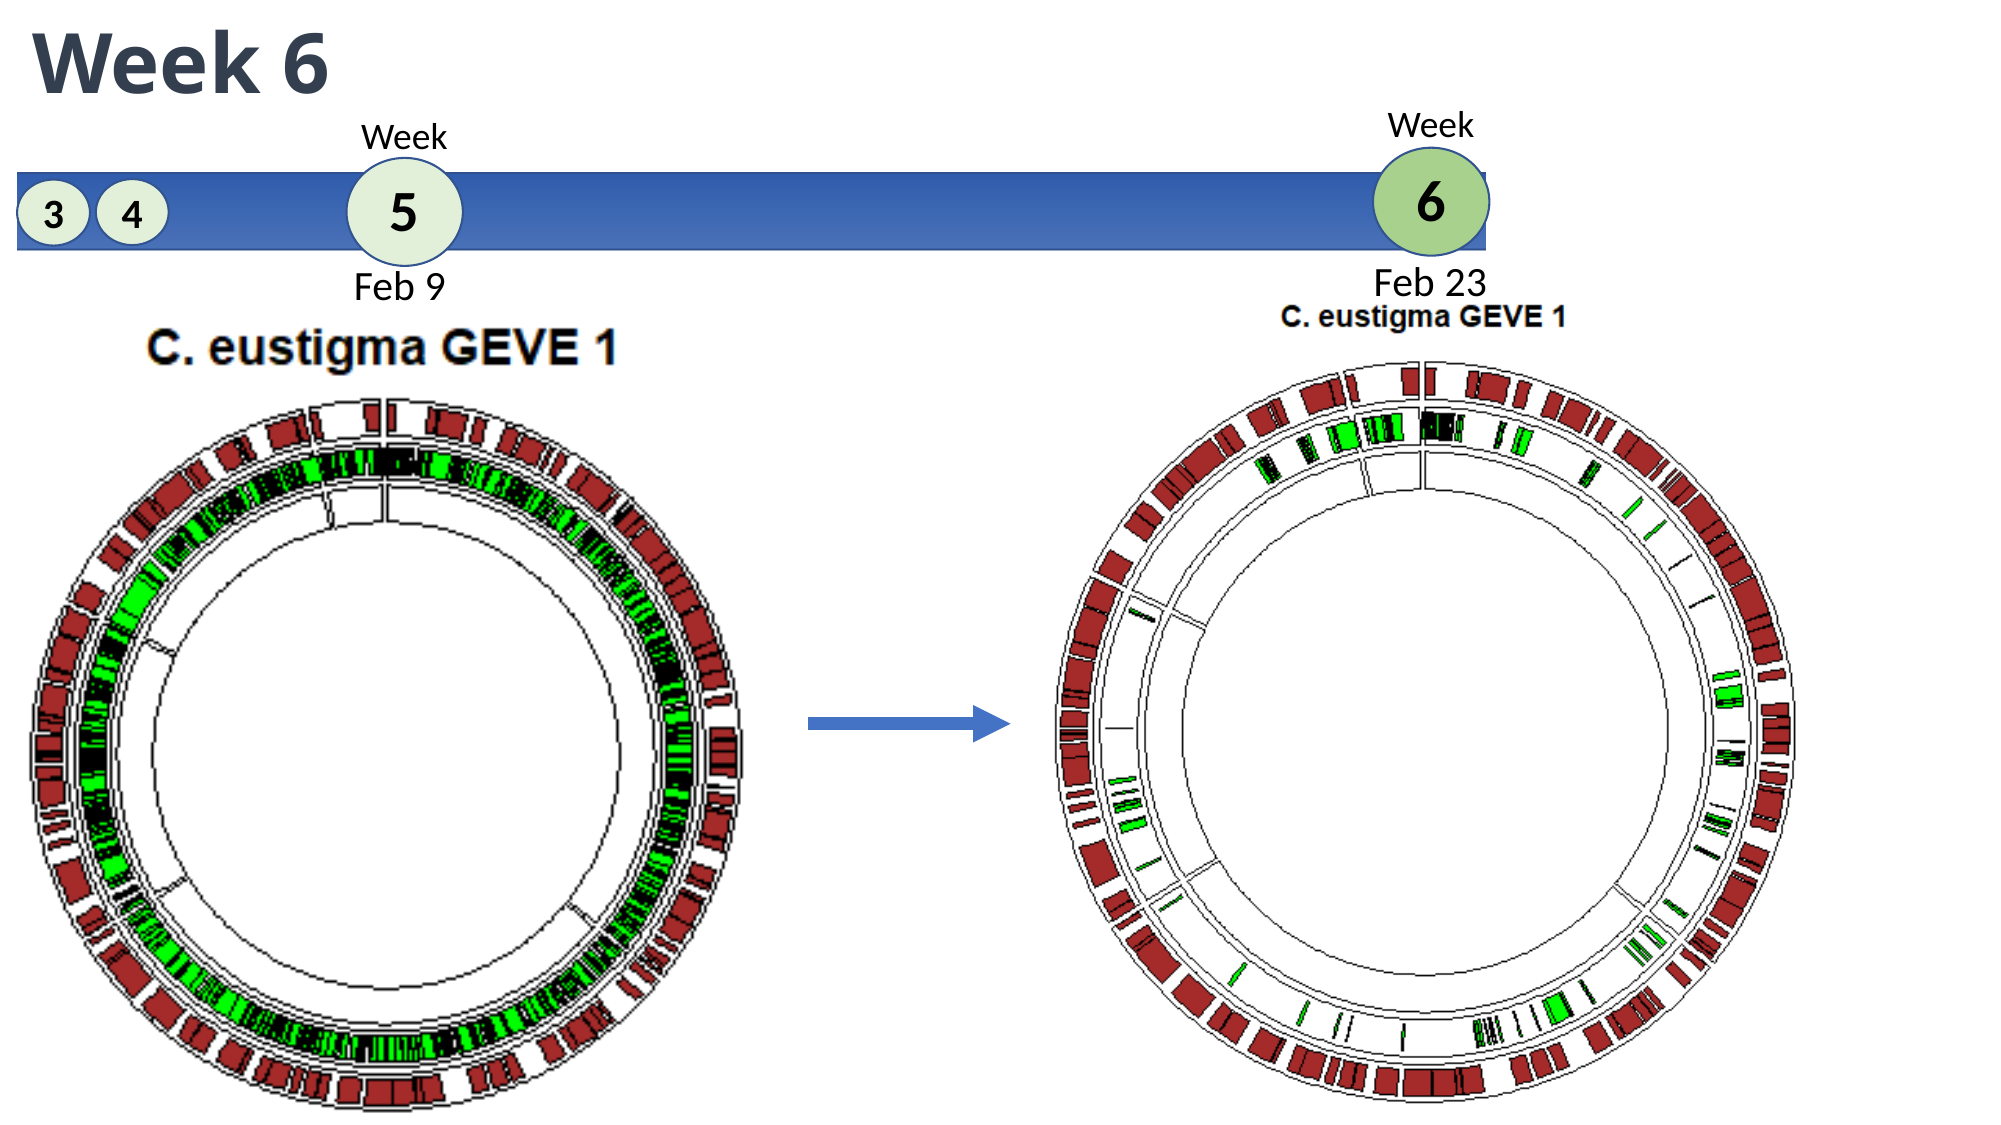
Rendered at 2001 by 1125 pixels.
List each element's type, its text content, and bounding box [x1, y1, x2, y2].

text_box Week [1372, 92, 1498, 153]
text_box Week [346, 104, 471, 147]
picture [17, 319, 759, 1125]
text_box Feb 9 [322, 275, 487, 317]
text_box Feb 23 [1353, 247, 1517, 299]
picture [1038, 299, 1804, 1118]
title Week 6 [17, 7, 1465, 120]
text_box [17, 147, 1490, 275]
